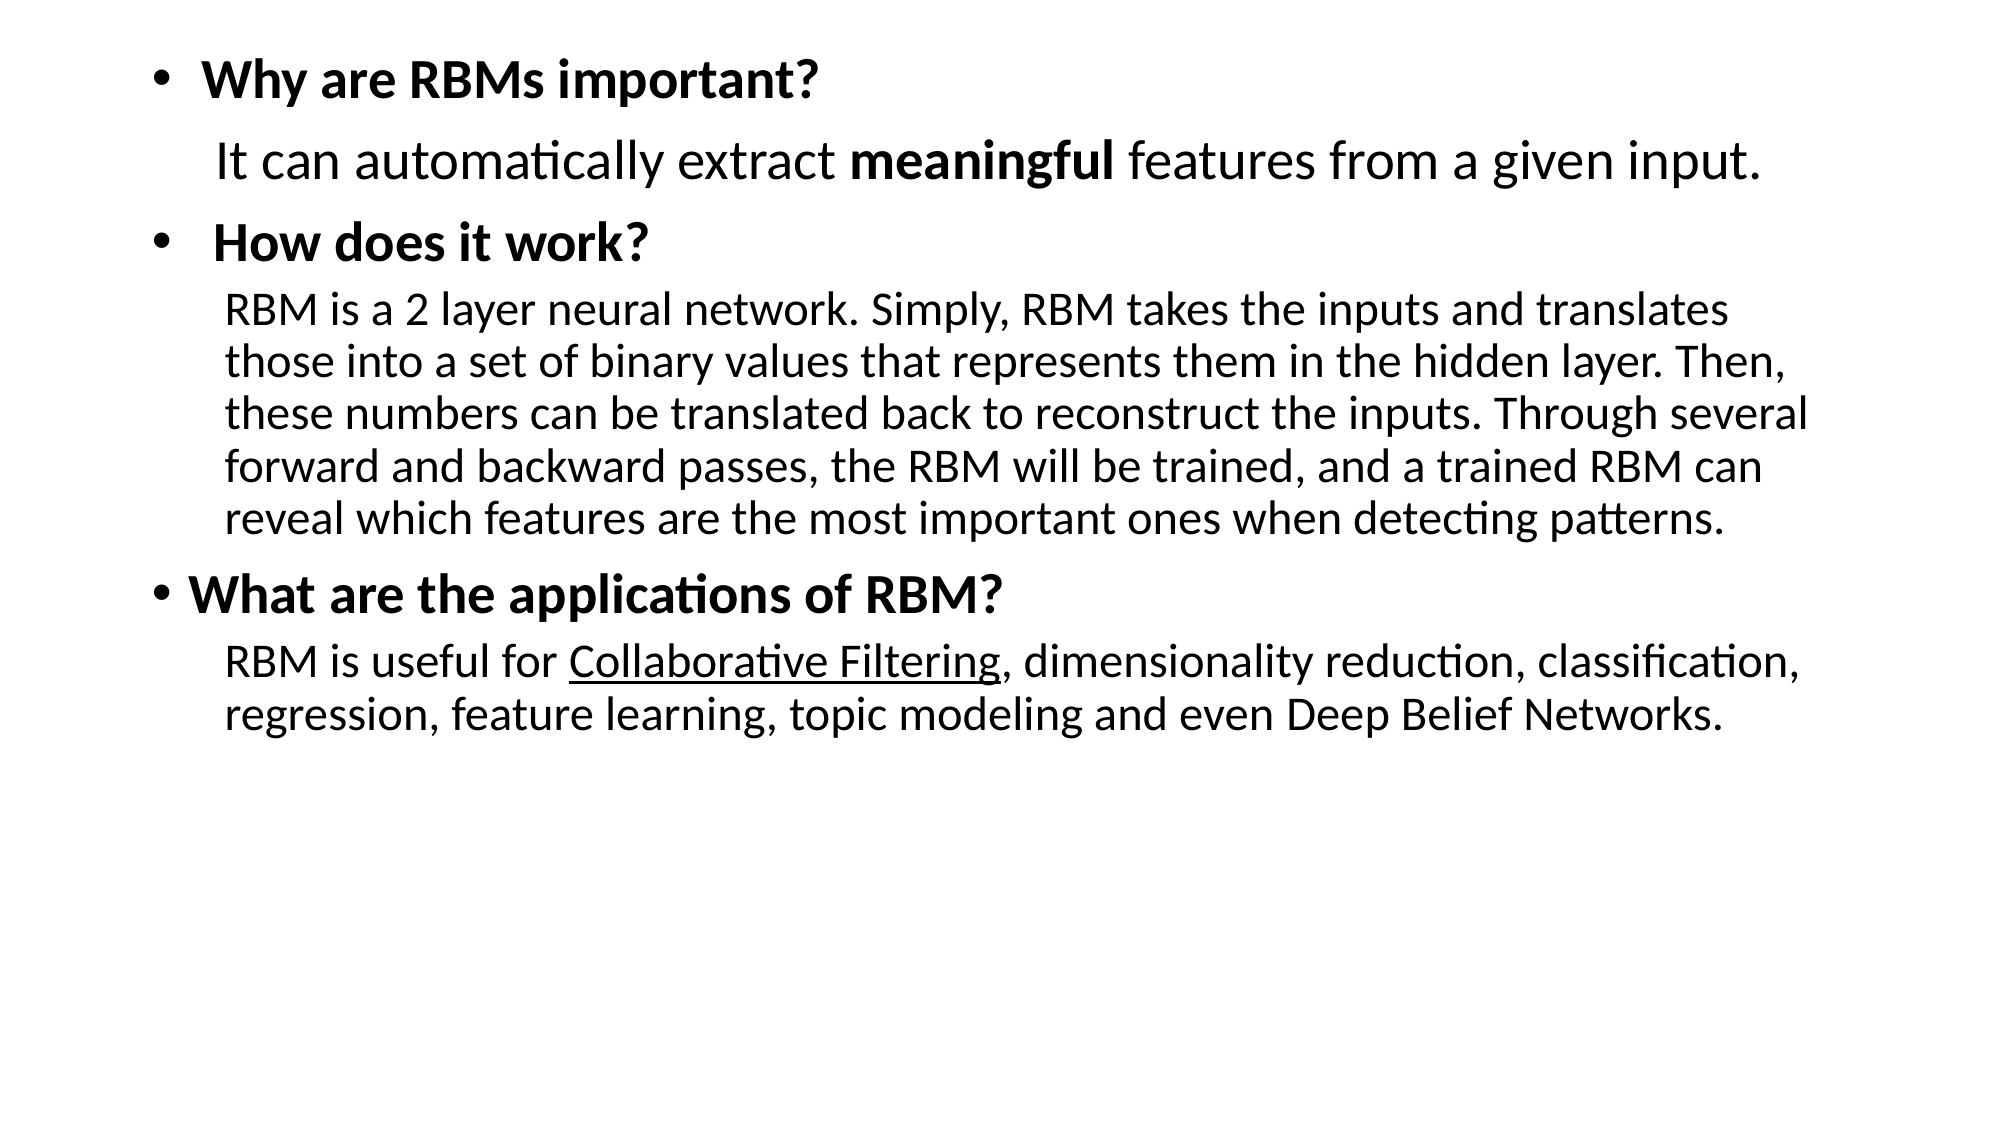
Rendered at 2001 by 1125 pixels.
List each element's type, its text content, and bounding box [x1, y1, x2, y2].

list Why are RBMs important? It can automatically extract meaningful features from a given input. How does it work? RBM is a 2 layer neural network. Simply, RBM takes the inputs and translates those into a set of binary values that represents them in the hidden layer. Then, these numbers can be translated back to reconstruct the inputs. Through several forward and backward passes, the RBM will be trained, and a trained RBM can reveal which features are the most important ones when detecting patterns. What are the applications of RBM? RBM is useful for Collaborative Filtering, dimensionality reduction, classification, regression, feature learning, topic modeling and even Deep Belief Networks. [136, 42, 1864, 831]
